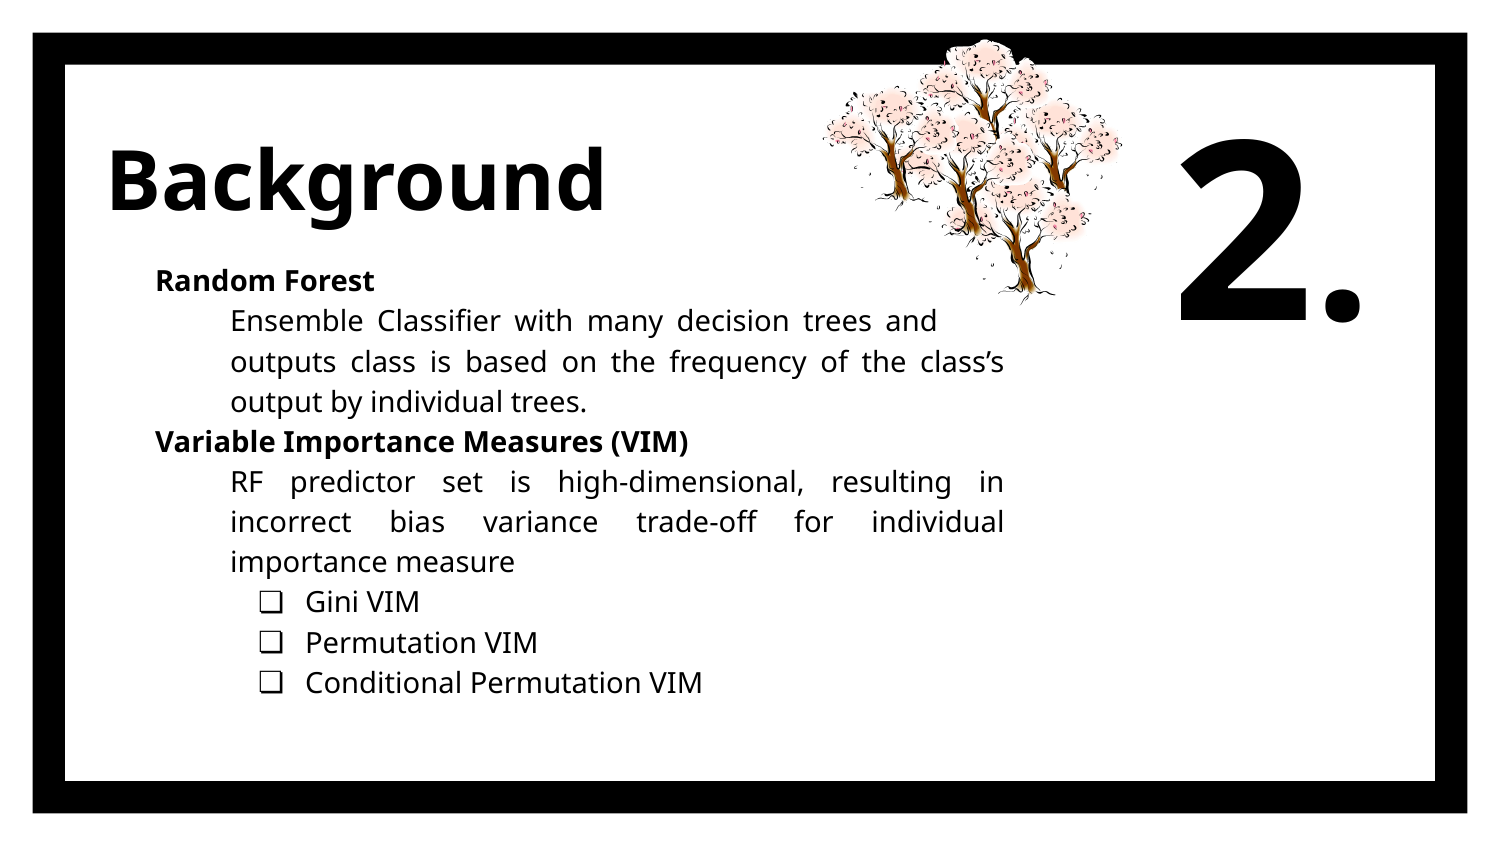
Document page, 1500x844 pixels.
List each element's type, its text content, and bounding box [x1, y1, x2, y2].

subtitle Random Forest Ensemble Classifier with many decision trees and outputs class is based on the frequency of the class’s output by individual trees. Variable Importance Measures (VIM) RF predictor set is high-dimensional, resulting in incorrect bias variance trade-off for individual importance measure Gini VIM Permutation VIM Conditional Permutation VIM [140, 242, 1021, 743]
picture [821, 36, 1124, 306]
title Background [90, 52, 903, 243]
text_box 2. [1020, 55, 1387, 373]
